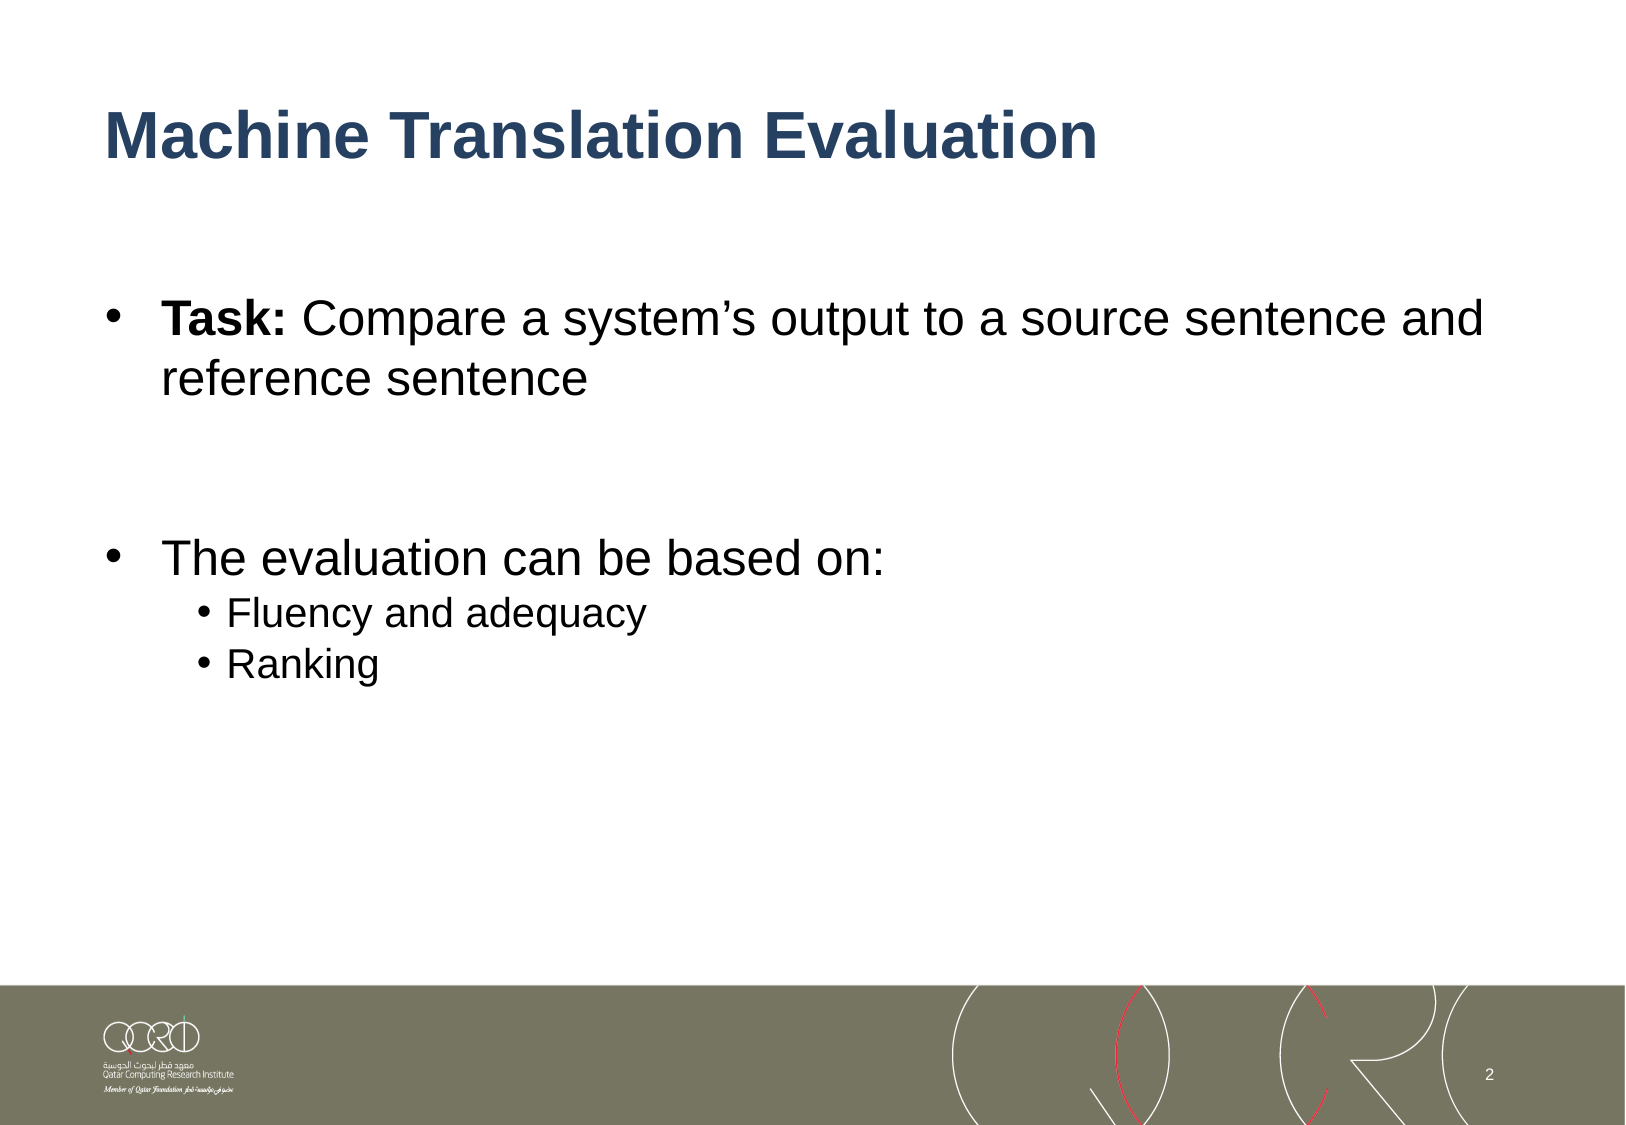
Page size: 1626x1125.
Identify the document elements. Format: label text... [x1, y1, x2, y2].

title Machine Translation Evaluation [104, 91, 1524, 194]
picture [0, 0, 1625, 1125]
list Task: Compare a system’s output to a source sentence and reference sentence The evaluation can be based on: Fluency and adequacy Ranking [104, 225, 1522, 909]
